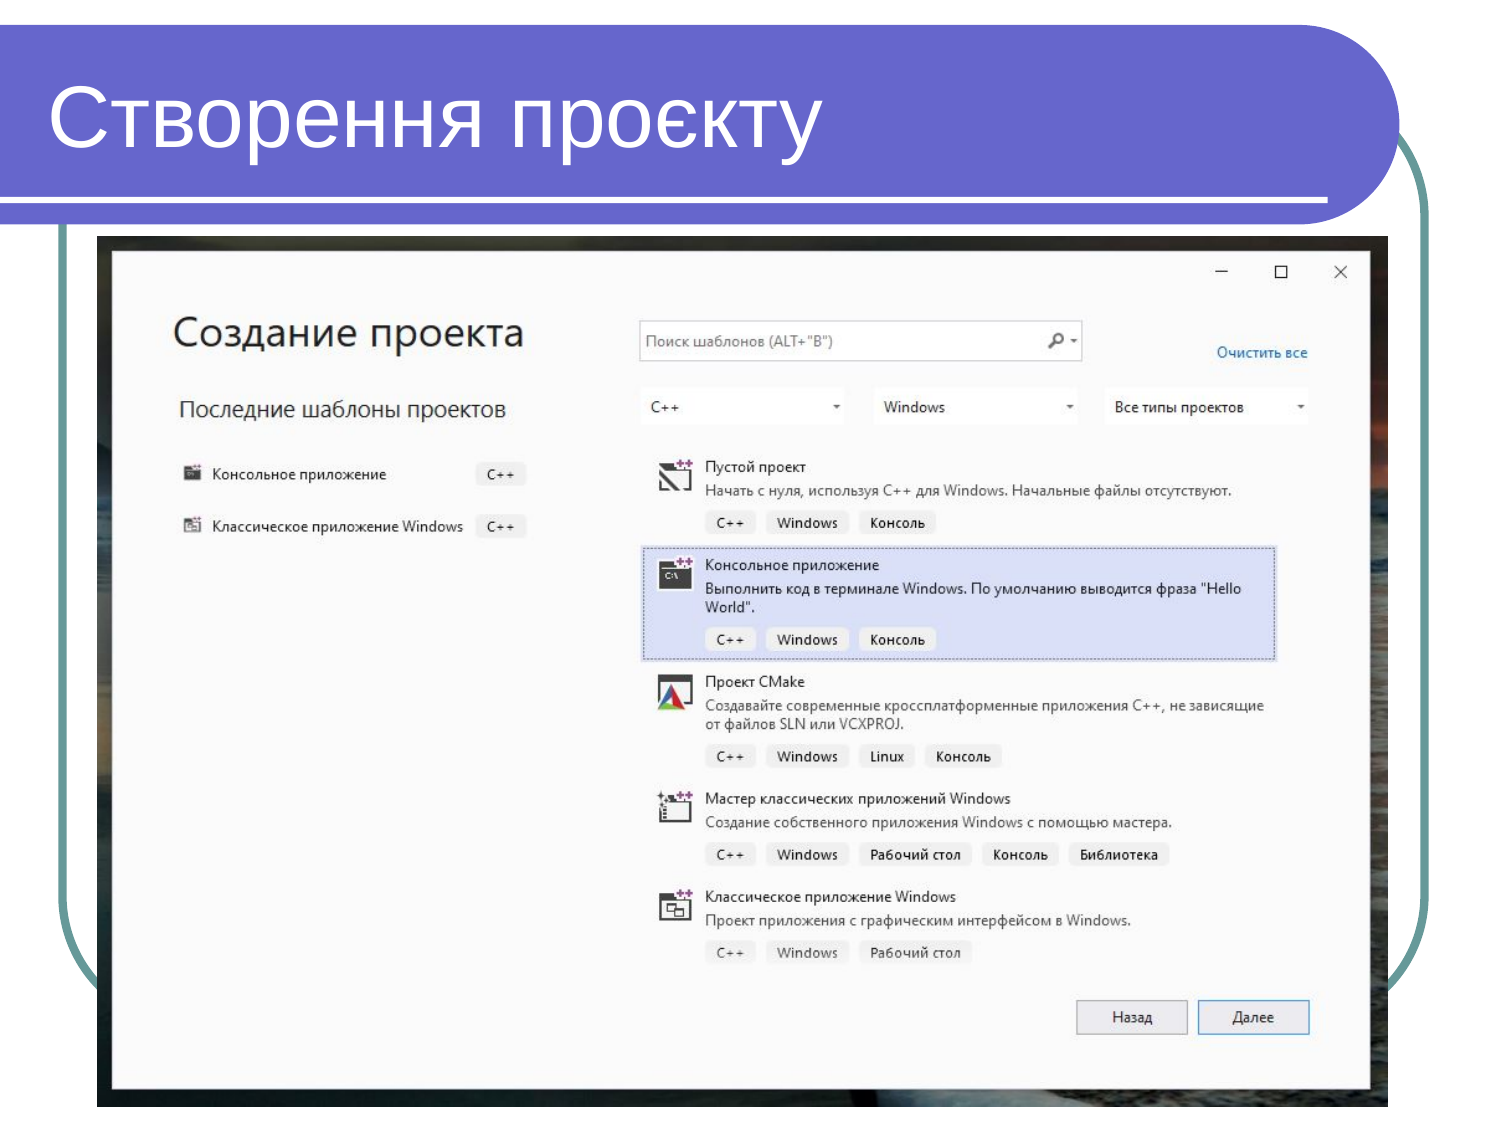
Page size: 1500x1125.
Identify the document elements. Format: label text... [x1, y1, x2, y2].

text_box [1388, 262, 1400, 988]
picture [97, 236, 1388, 1107]
text_box Створення проєкту [32, 37, 1347, 188]
